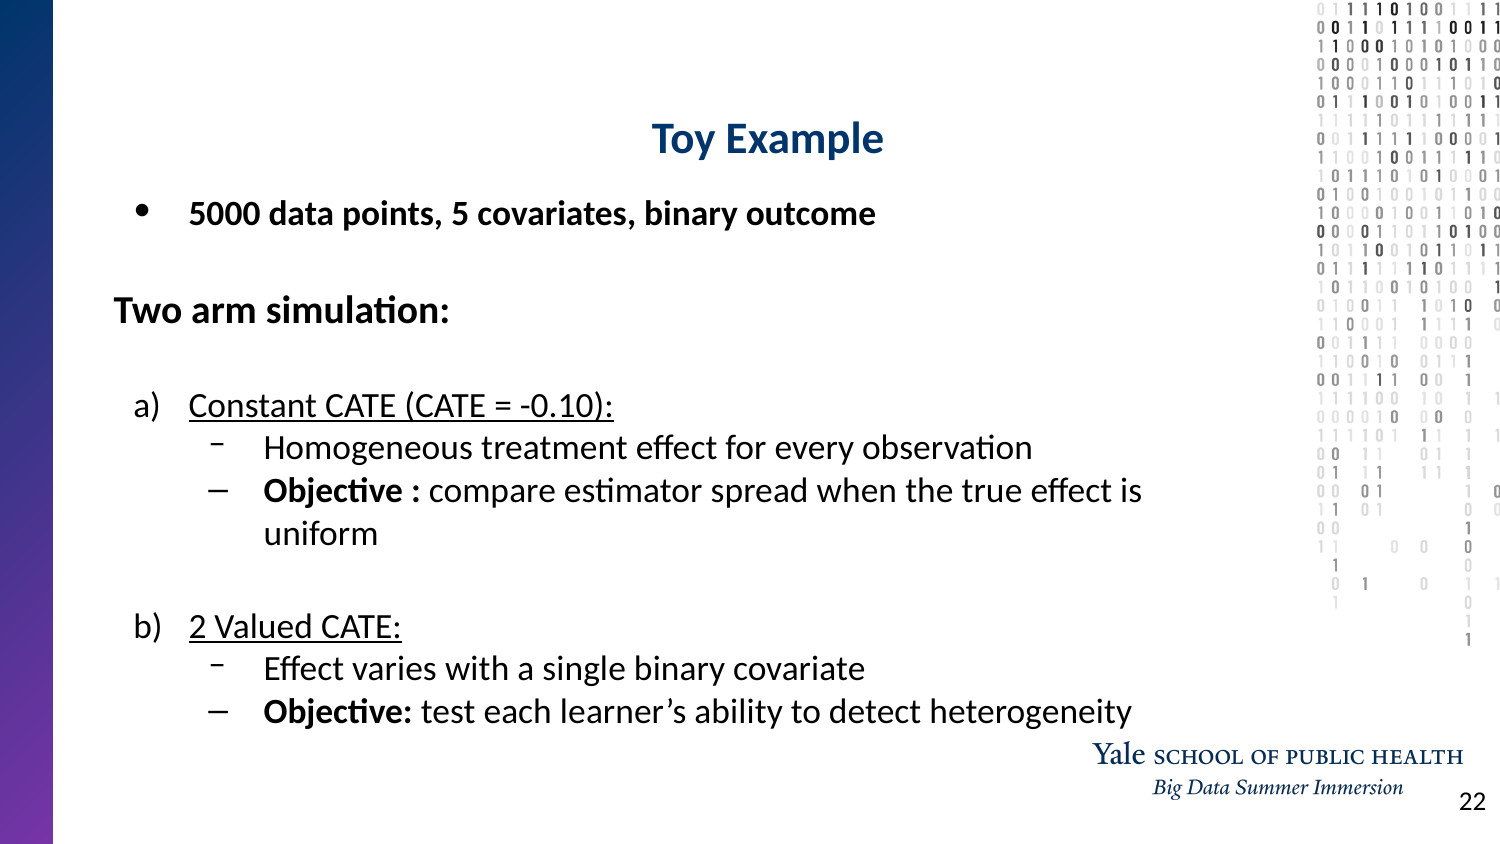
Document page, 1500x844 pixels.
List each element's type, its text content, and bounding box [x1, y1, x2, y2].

picture [1092, 741, 1463, 800]
slide_number ‹#› [1403, 779, 1494, 844]
picture [1310, 0, 1500, 685]
title Toy Example [108, 73, 1428, 167]
list 5000 data points, 5 covariates, binary outcome Two arm simulation: Constant CATE (CATE = -0.10): Homogeneous treatment effect for every observation Objective : compare estimator spread when the true effect is uniform 2 Valued CATE: Effect varies with a single binary covariate Objective: test each learner’s ability to detect heterogeneity [106, 186, 1269, 698]
